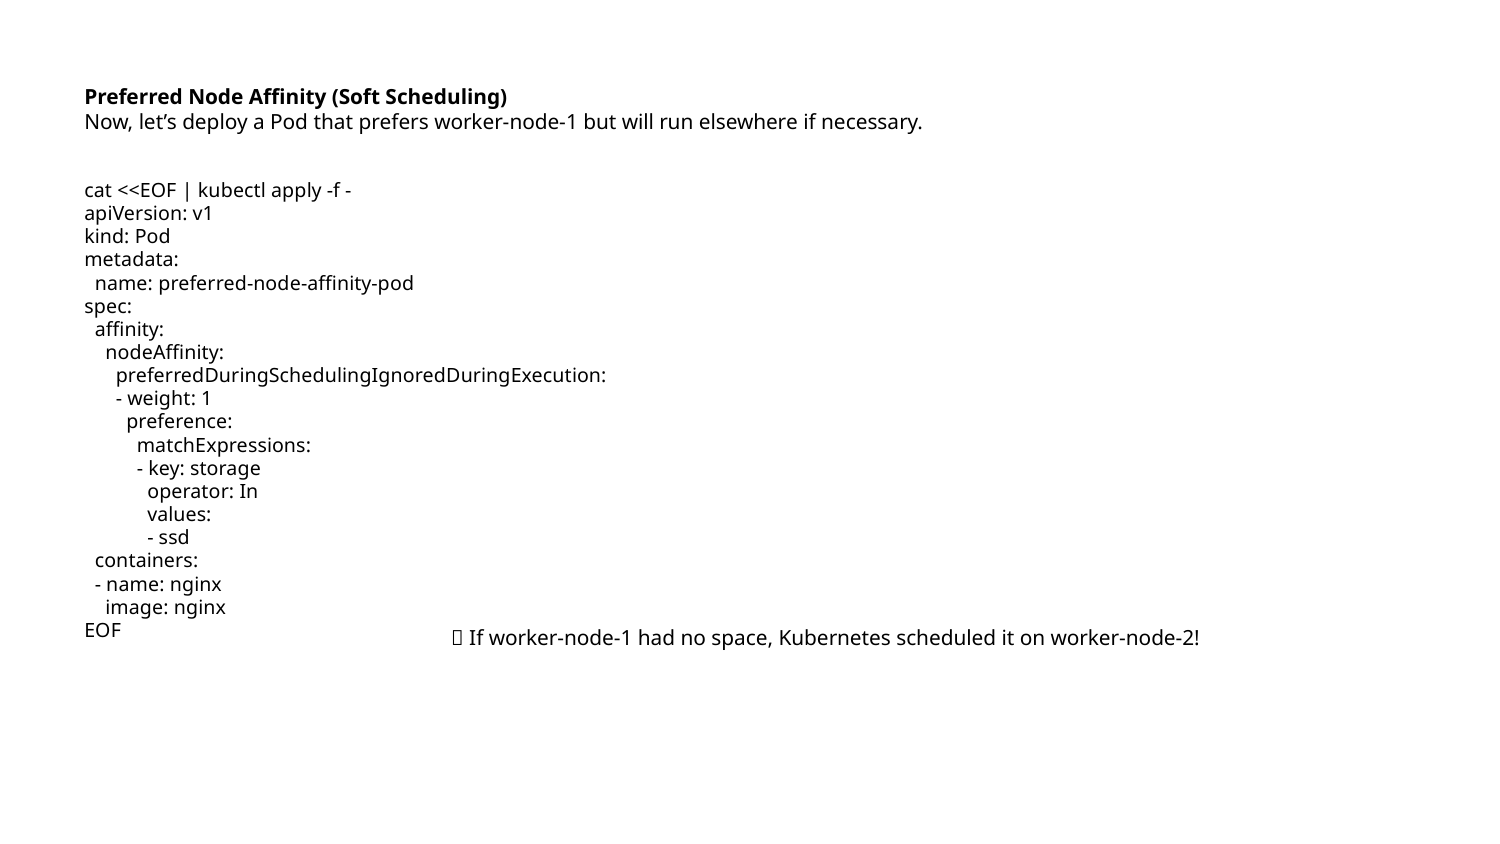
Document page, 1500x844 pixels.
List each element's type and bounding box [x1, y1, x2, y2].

text_box [84, 84, 1172, 134]
text_box [84, 178, 1296, 650]
